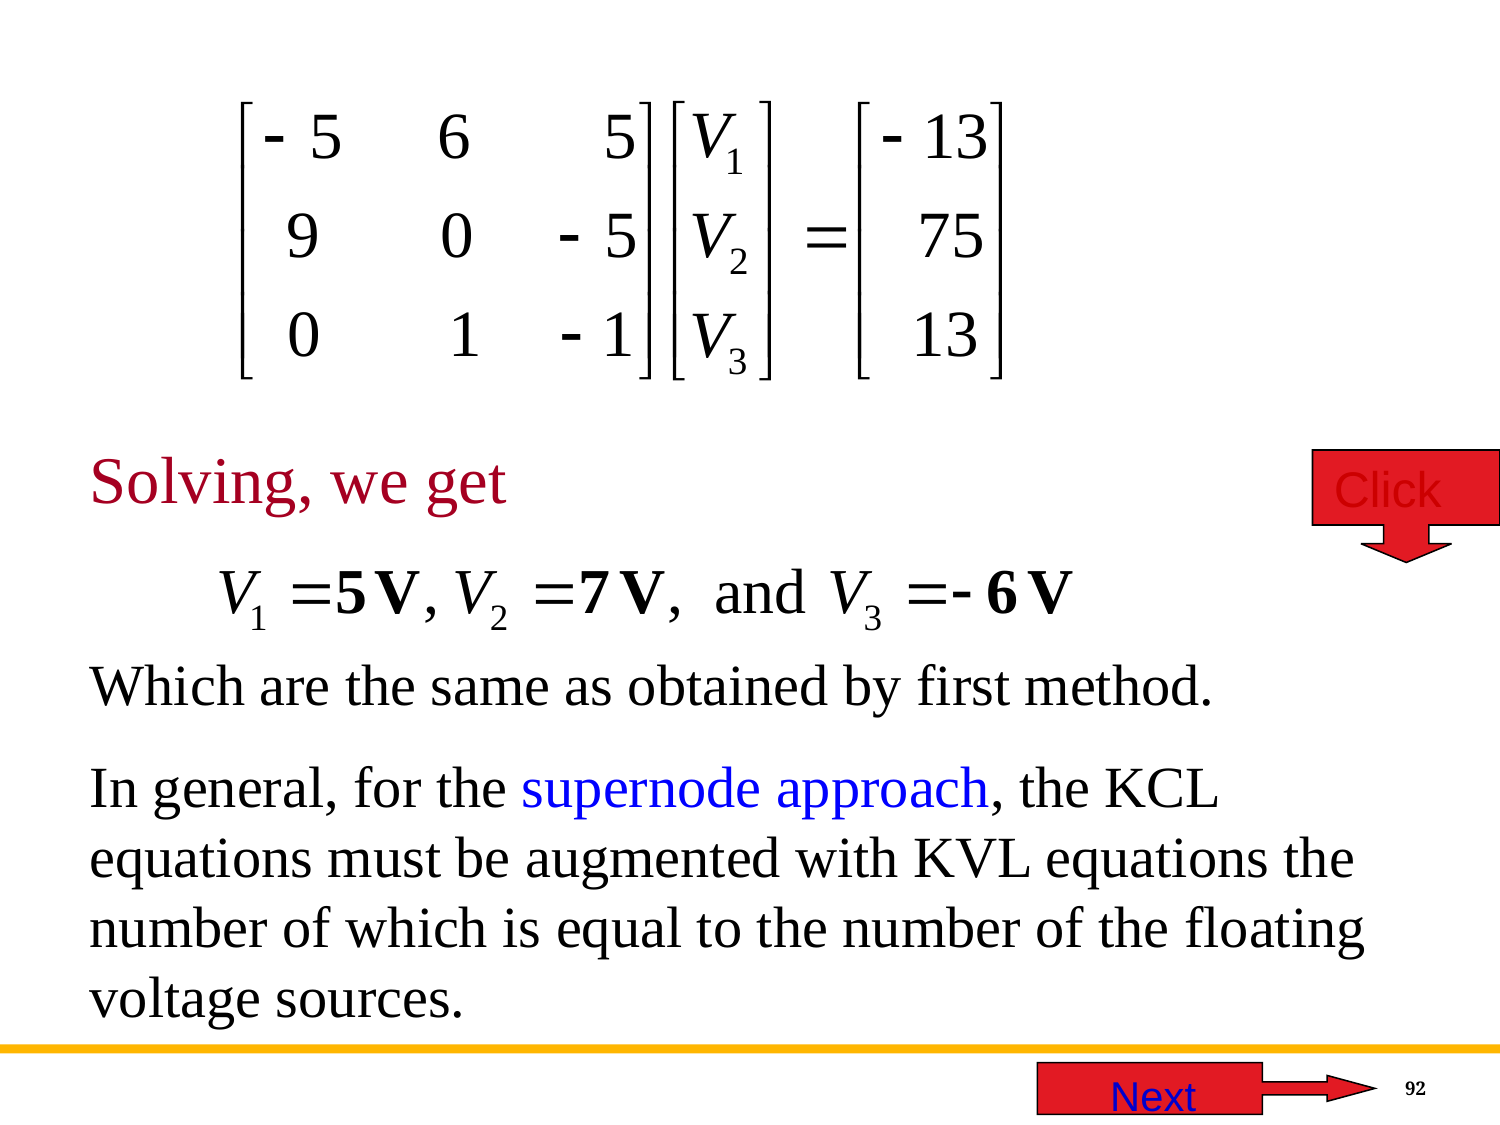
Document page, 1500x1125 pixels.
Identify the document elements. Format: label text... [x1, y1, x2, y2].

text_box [1312, 449, 1500, 563]
text_box Solving, we get [74, 429, 613, 525]
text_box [1037, 1062, 1375, 1125]
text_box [212, 549, 1088, 647]
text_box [224, 87, 1025, 396]
slide_number 92 [1375, 1071, 1442, 1109]
text_box In general, for the supernode approach, the KCL equations must be augmented with KVL equations the number of which is equal to the number of the floating voltage sources. [74, 742, 1413, 1037]
text_box Which are the same as obtained by first method. [75, 639, 1325, 725]
